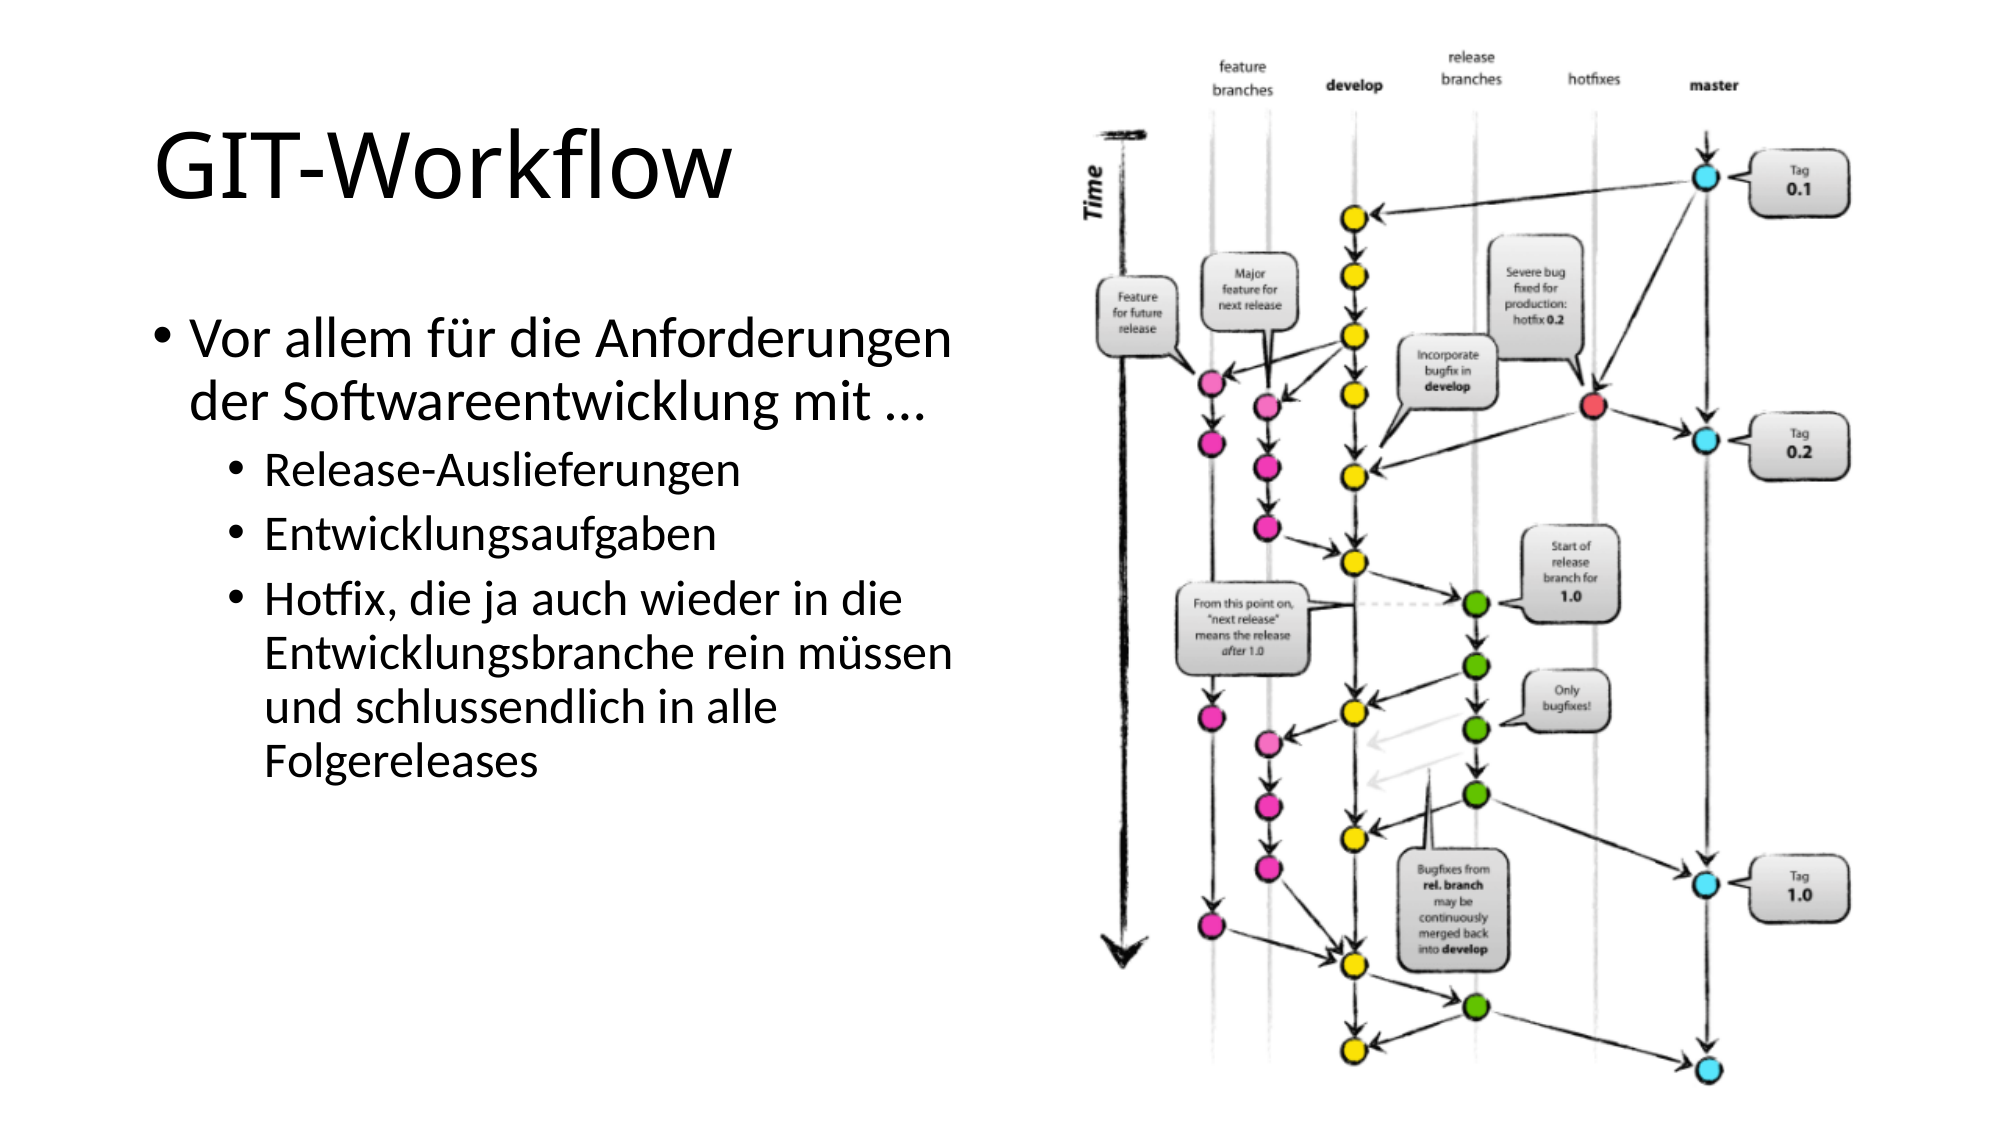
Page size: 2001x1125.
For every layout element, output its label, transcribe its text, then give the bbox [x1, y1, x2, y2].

picture [1056, 47, 1887, 1109]
title GIT-Workflow [137, 59, 1056, 278]
list Vor allem für die Anforderungen der Softwareentwicklung mit … Release-Auslieferungen Entwicklungsaufgaben Hotfix, die ja auch wieder in die Entwicklungsbranche rein müssen und schlussendlich in alle Folgereleases [137, 299, 1035, 1014]
